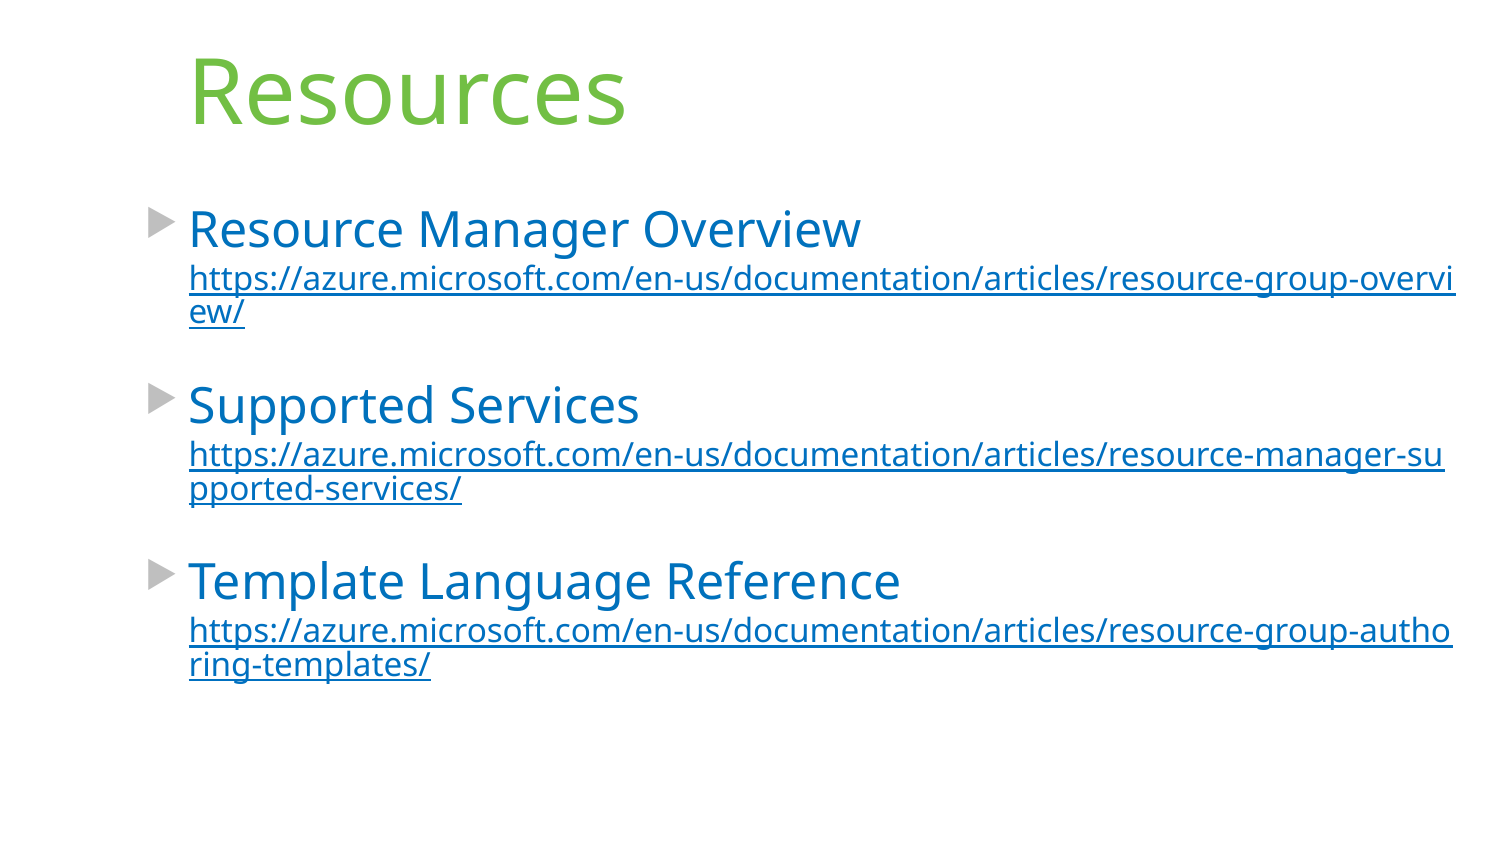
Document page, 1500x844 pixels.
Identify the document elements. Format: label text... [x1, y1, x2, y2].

title Resources [187, 32, 1459, 144]
list Resource Manager Overview https://azure.microsoft.com/en-us/documentation/articles/resource-group-overview/ Supported Services https://azure.microsoft.com/en-us/documentation/articles/resource-manager-supported-services/ Template Language Reference https://azure.microsoft.com/en-us/documentation/articles/resource-group-authoring-templates/ [143, 197, 1459, 844]
